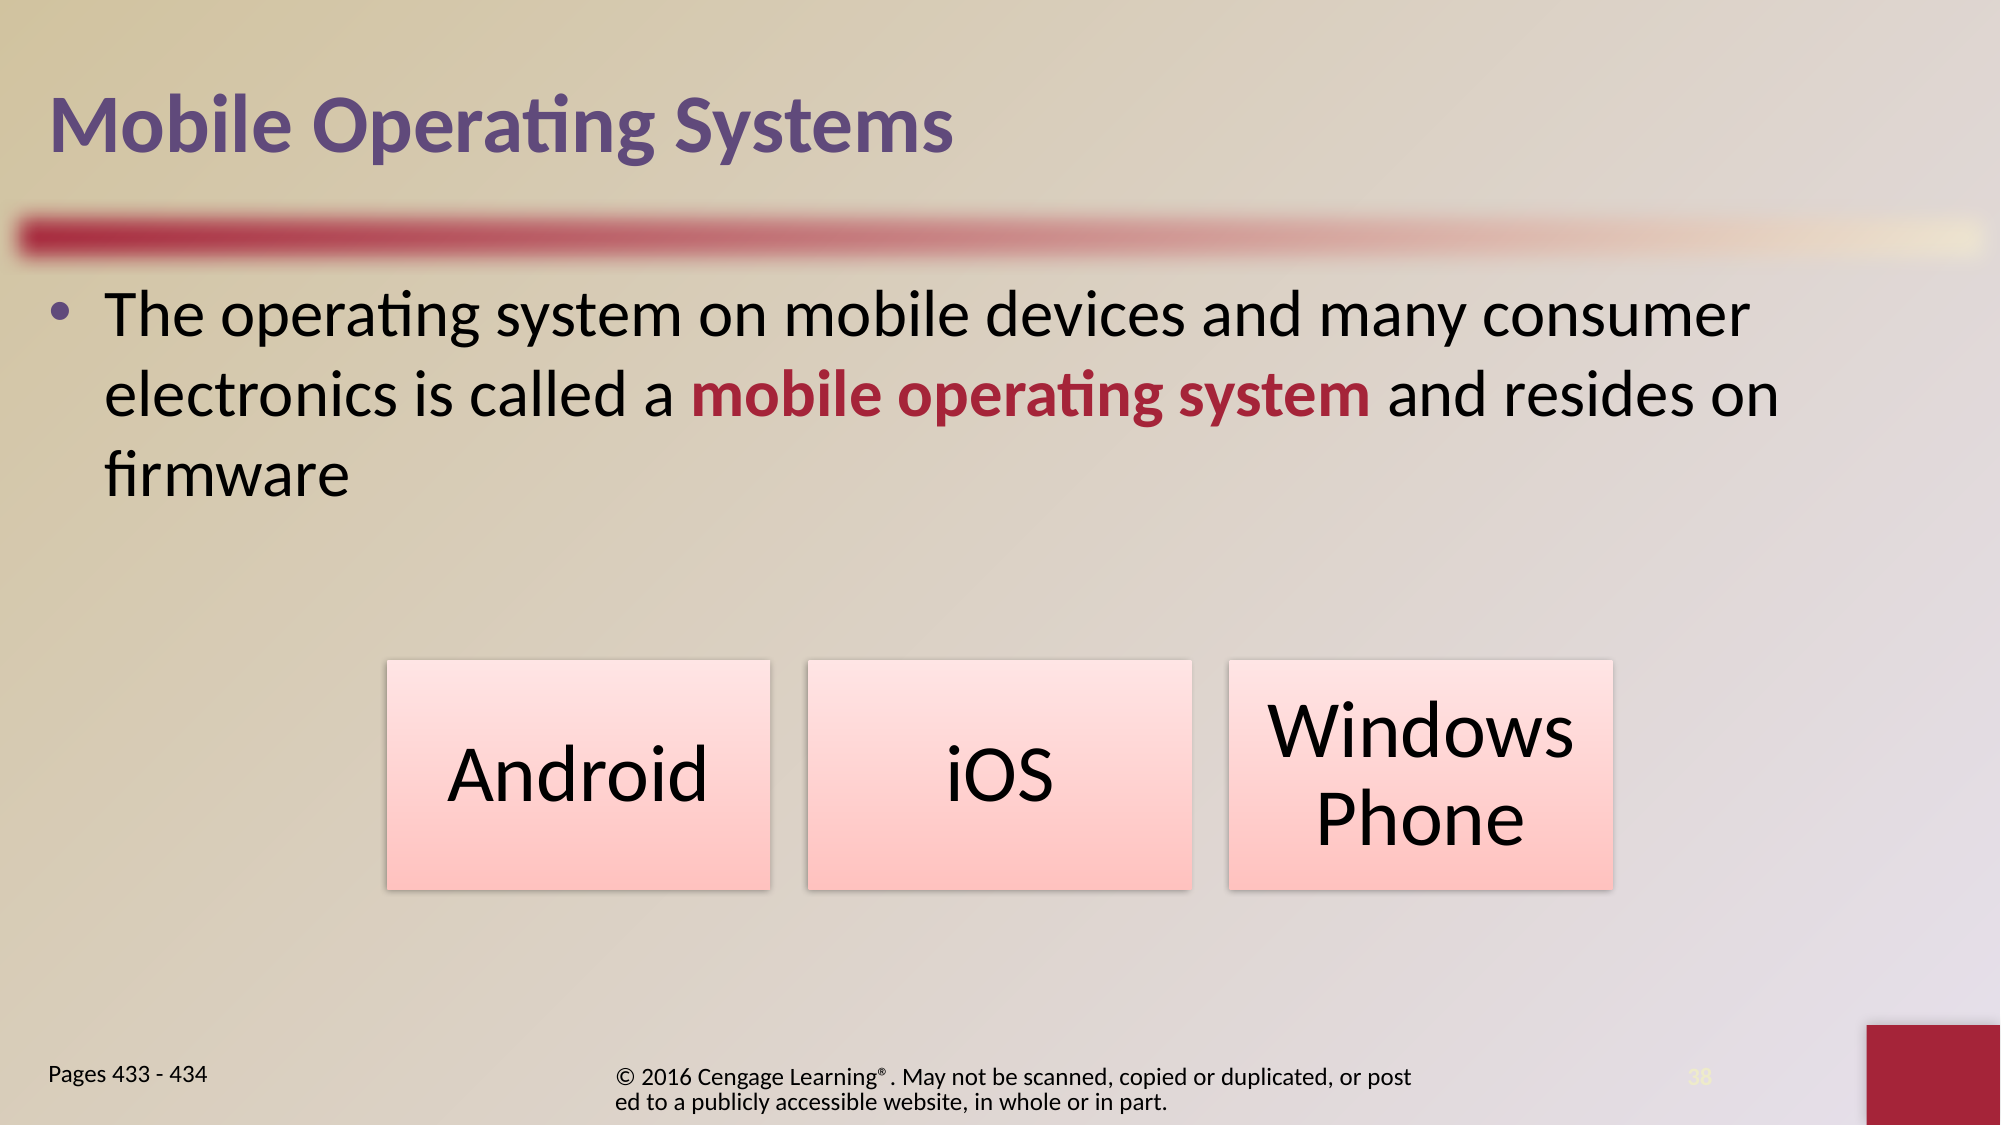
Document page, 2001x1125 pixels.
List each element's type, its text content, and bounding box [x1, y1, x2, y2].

title Mobile Operating Systems [33, 24, 1967, 213]
list The operating system on mobile devices and many consumer electronics is called a mobile operating system and resides on firmware [33, 262, 1967, 1025]
footer © 2016 Cengage Learning®. May not be scanned, copied or duplicated, or posted to a publicly accessible website, in whole or in part. [600, 1037, 1434, 1113]
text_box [387, 537, 1613, 1013]
slide_number 38 [1650, 1025, 1750, 1125]
list Pages 433 - 434 [33, 1050, 400, 1125]
